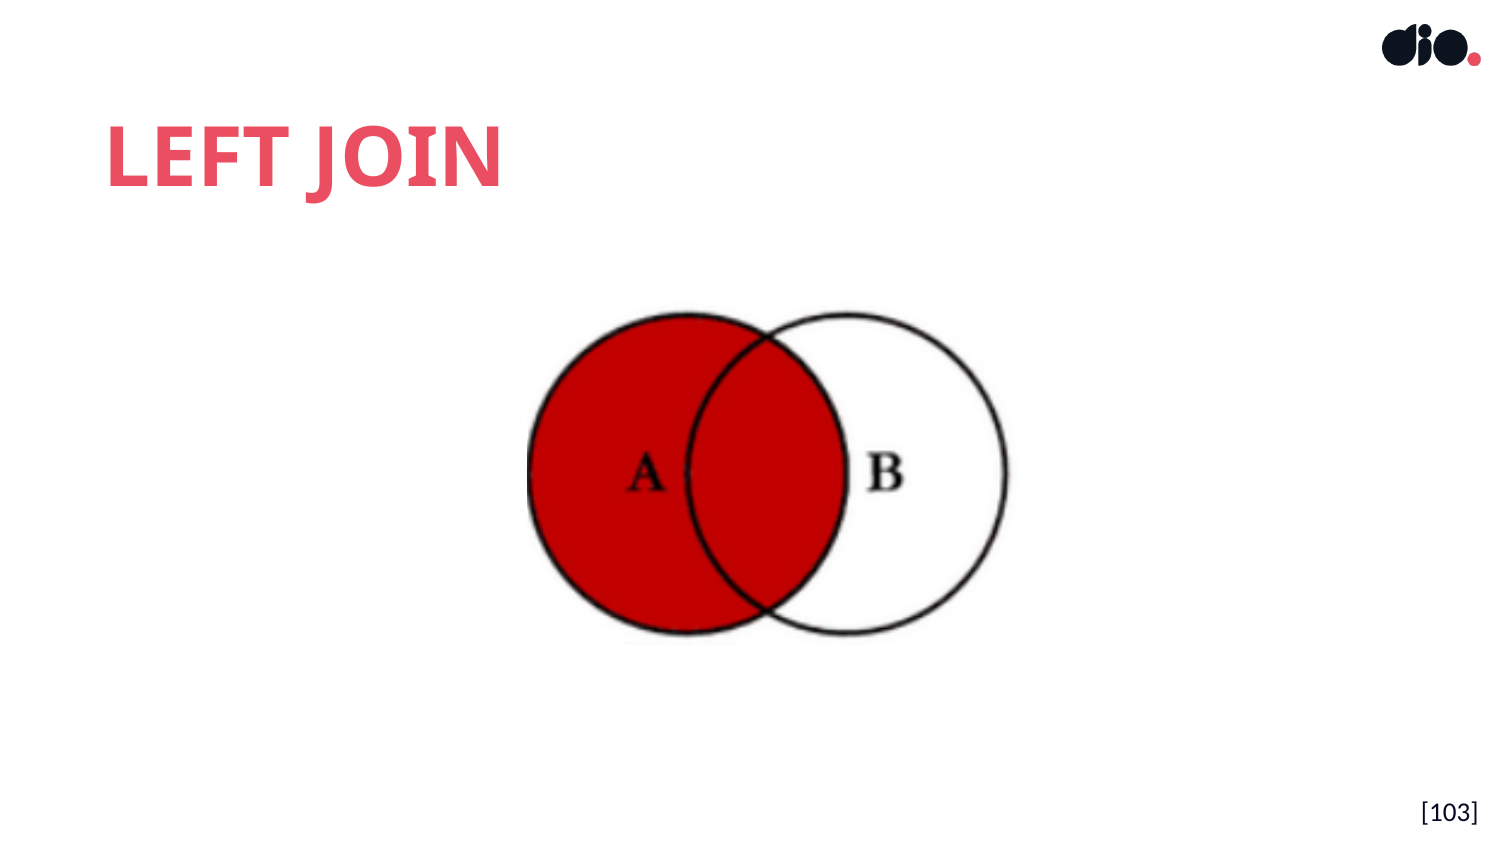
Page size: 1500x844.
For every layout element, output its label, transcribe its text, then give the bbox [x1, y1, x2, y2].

picture [1382, 24, 1481, 67]
text_box LEFT JOIN [88, 76, 1404, 216]
picture [527, 263, 1032, 645]
slide_number [103] [1403, 779, 1494, 844]
